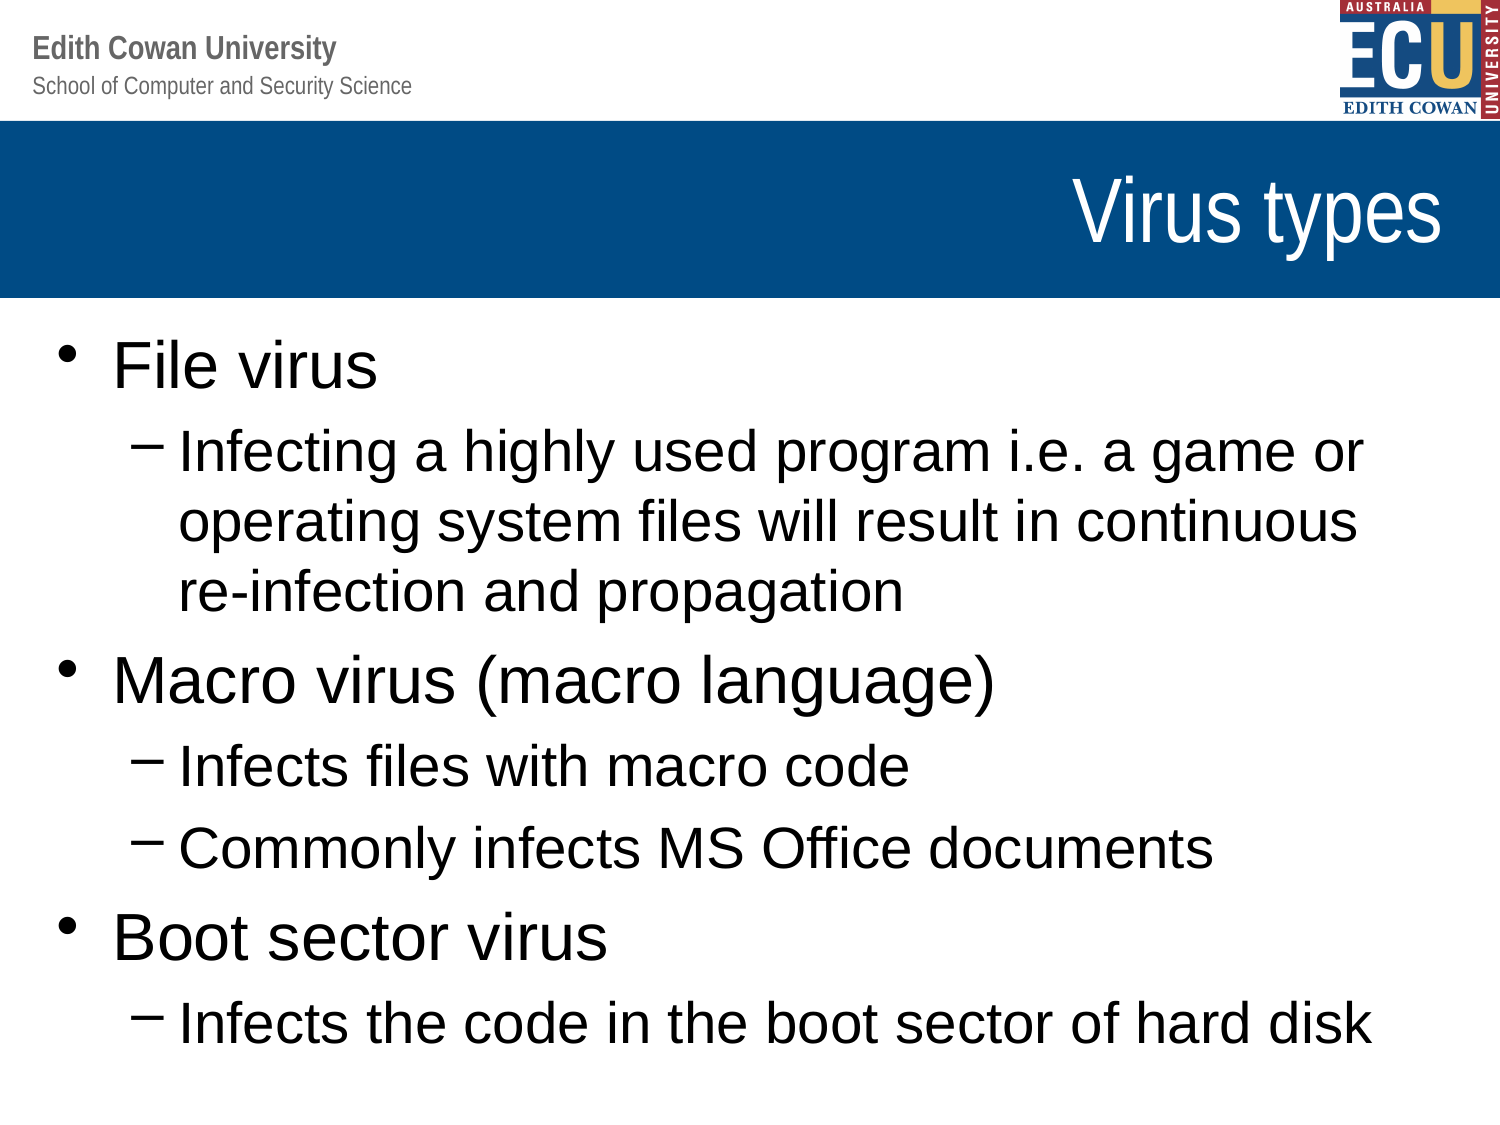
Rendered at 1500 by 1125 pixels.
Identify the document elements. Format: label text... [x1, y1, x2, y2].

list File virus Infecting a highly used program i.e. a game or operating system files will result in continuous re-infection and propagation Macro virus (macro language) Infects files with macro code Commonly infects MS Office documents Boot sector virus Infects the code in the boot sector of hard disk [40, 314, 1460, 1083]
title Virus types [40, 123, 1460, 289]
picture [1340, 0, 1500, 119]
